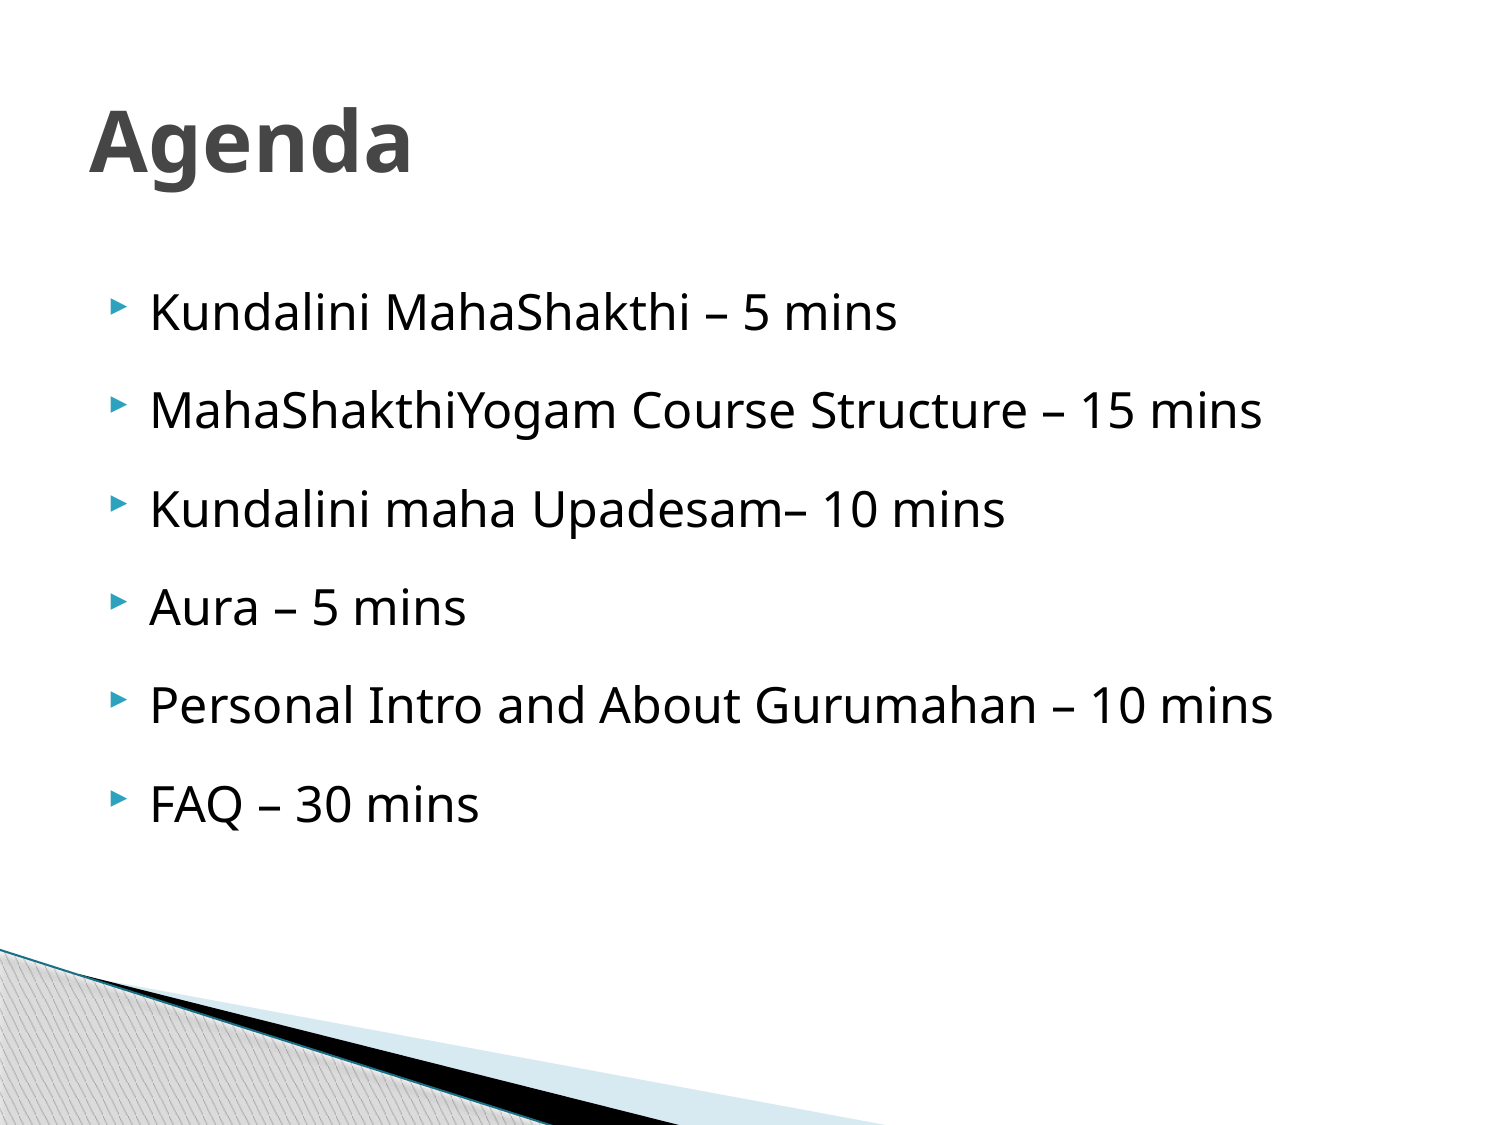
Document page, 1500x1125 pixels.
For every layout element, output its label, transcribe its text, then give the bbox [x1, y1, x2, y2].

list Kundalini MahaShakthi – 5 mins MahaShakthiYogam Course Structure – 15 mins Kundalini maha Upadesam– 10 mins Aura – 5 mins Personal Intro and About Gurumahan – 10 mins FAQ – 30 mins [75, 242, 1425, 953]
title Agenda [75, 45, 1425, 233]
